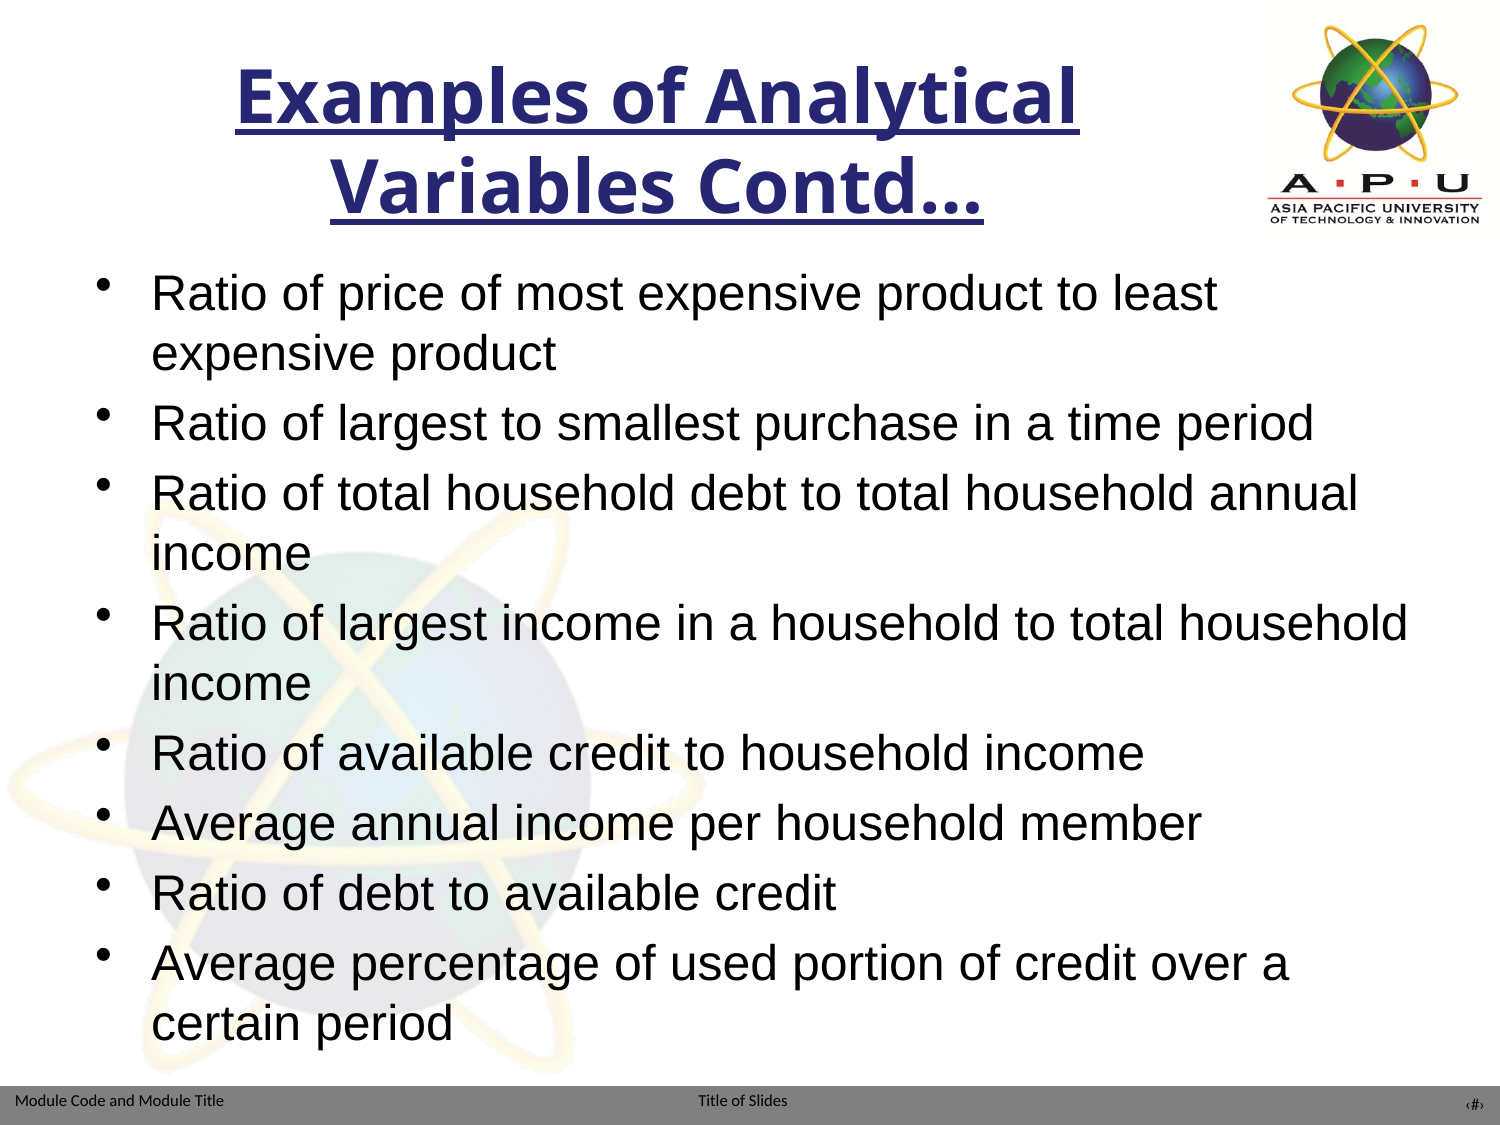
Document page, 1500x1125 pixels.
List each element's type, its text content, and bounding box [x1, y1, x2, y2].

picture [1251, 0, 1500, 249]
list Ratio of price of most expensive product to least expensive product Ratio of largest to smallest purchase in a time period Ratio of total household debt to total household annual income Ratio of largest income in a household to total household income Ratio of available credit to household income Average annual income per household member Ratio of debt to available credit Average percentage of used portion of credit over a certain period [79, 252, 1430, 1064]
footer ‹#› [1024, 1086, 1500, 1125]
title Examples of Analytical Variables Contd… [79, 45, 1235, 233]
